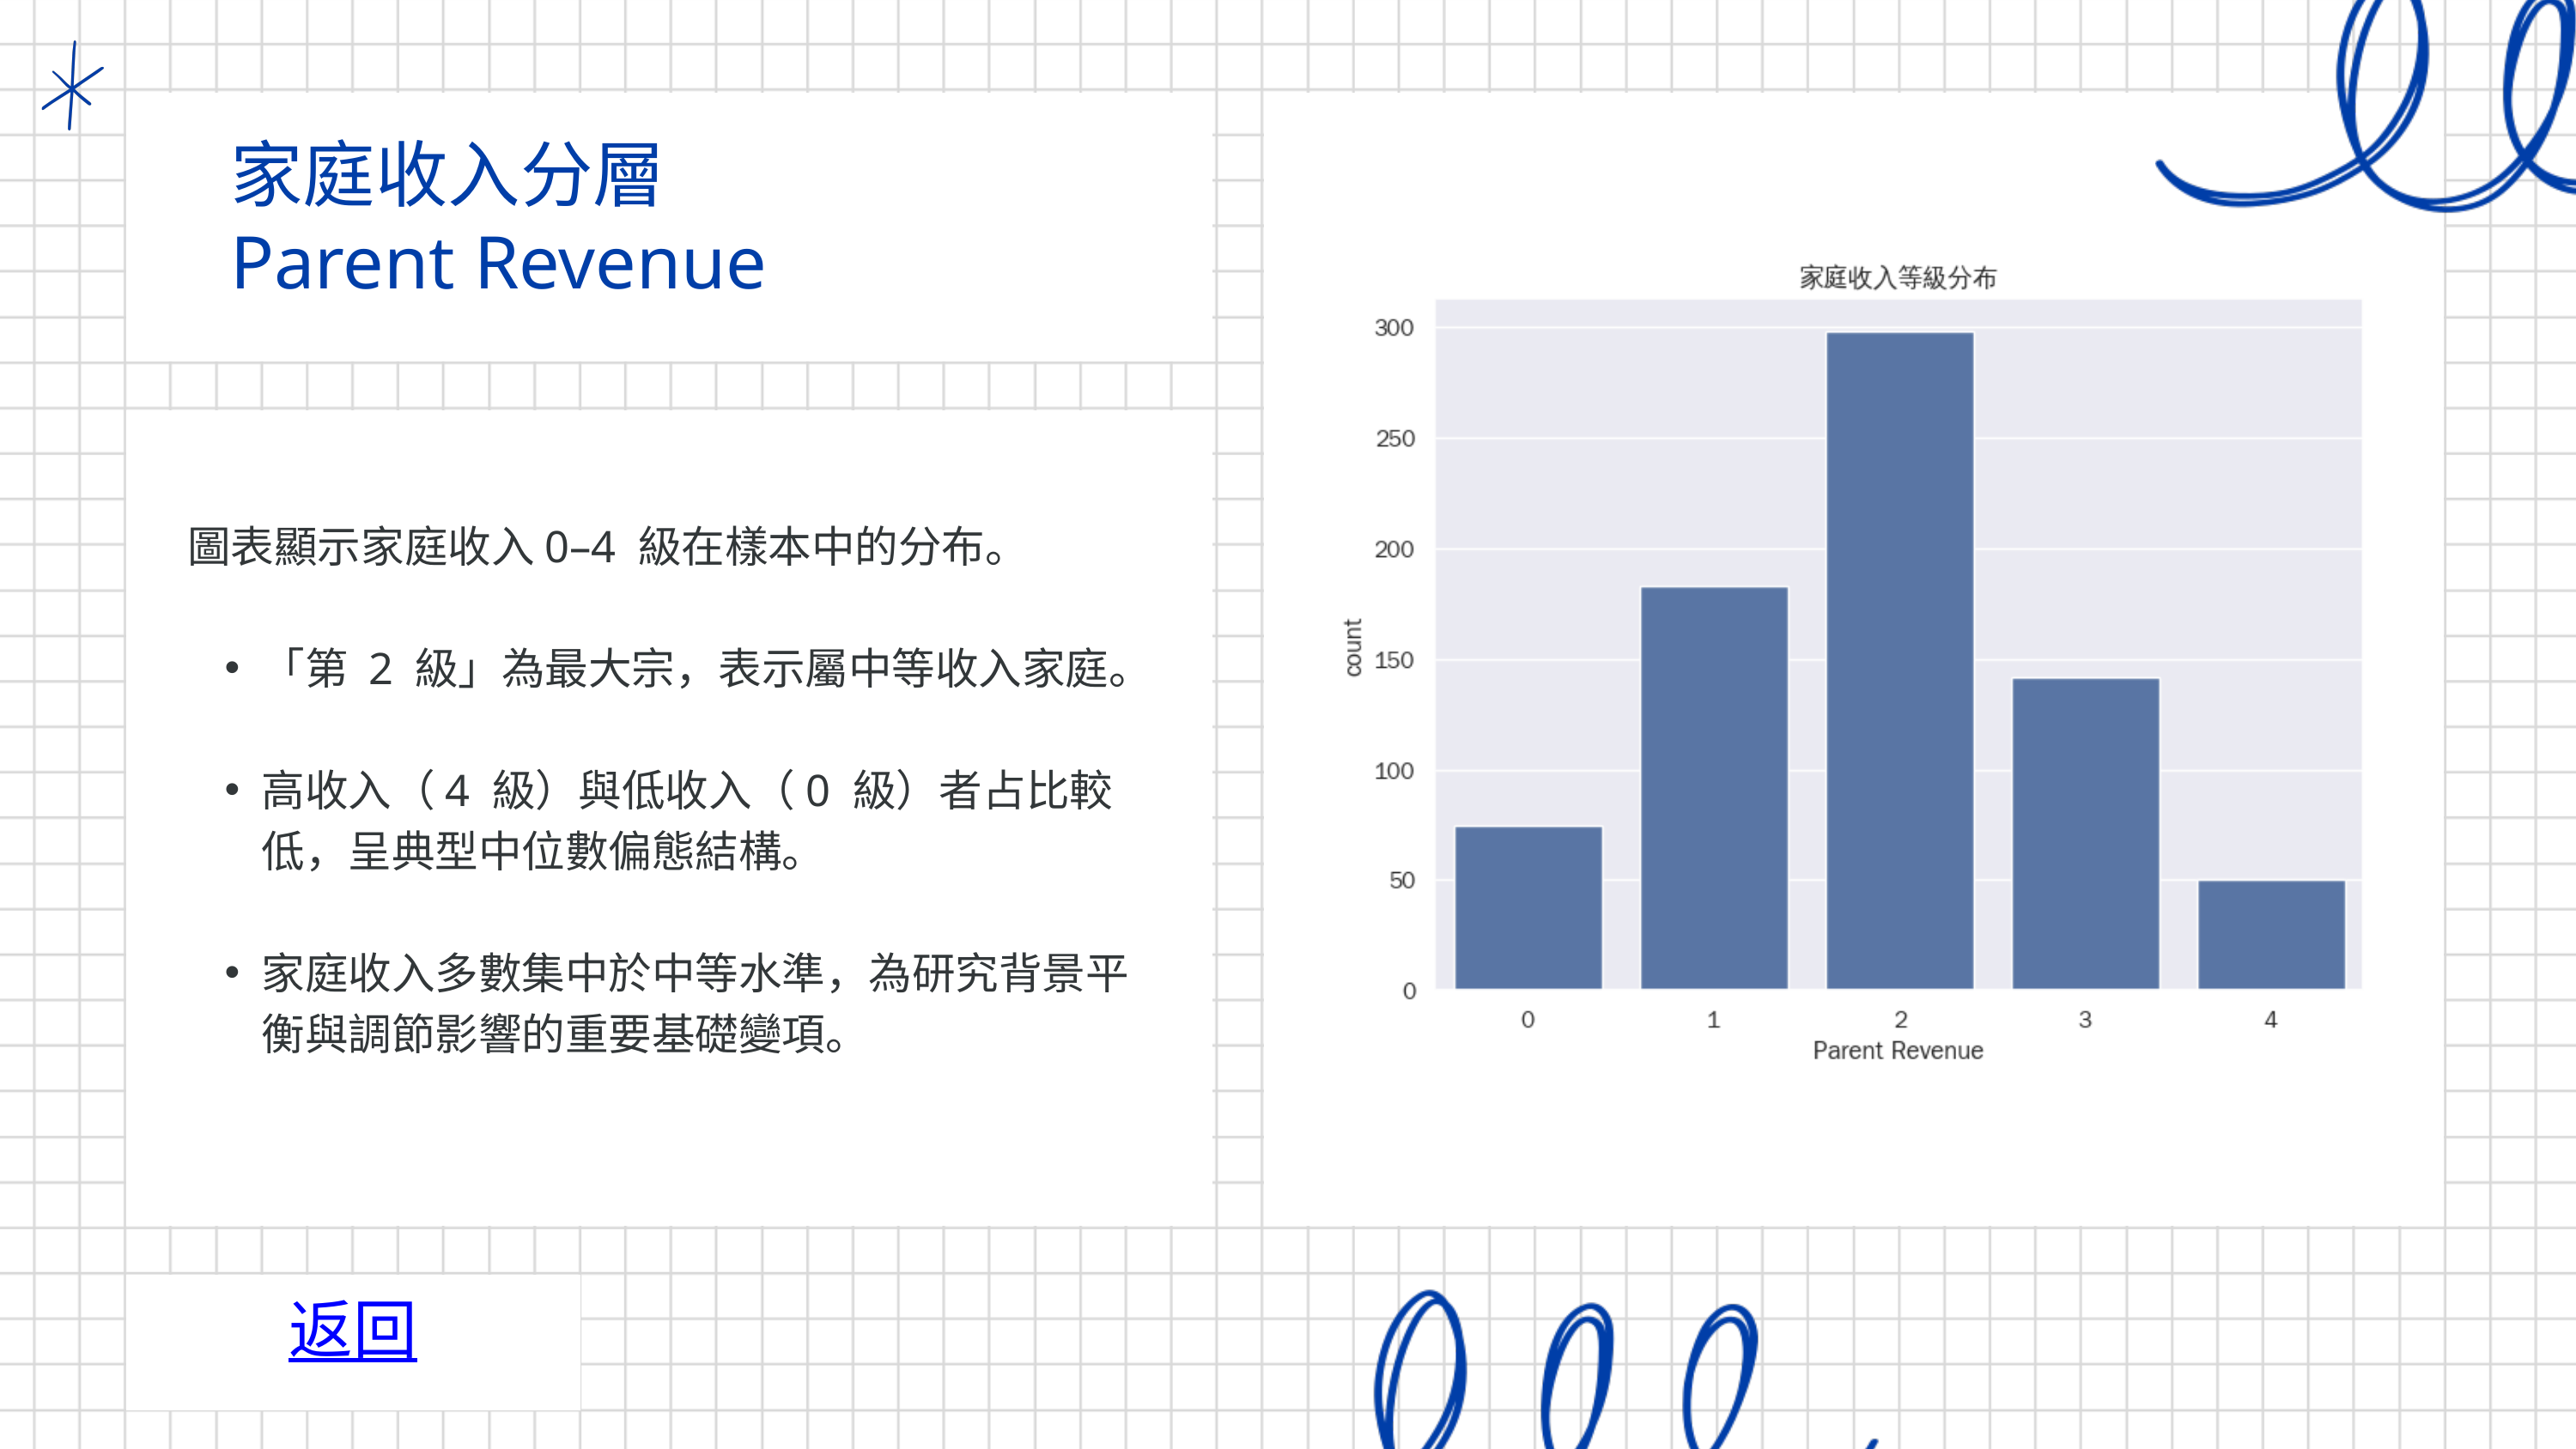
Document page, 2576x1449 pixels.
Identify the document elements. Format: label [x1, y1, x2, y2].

text_box [41, 40, 104, 130]
text_box [0, 0, 2576, 1449]
text_box [125, 92, 1213, 361]
text_box [1263, 92, 2444, 1226]
text_box [1193, 1288, 1880, 1449]
text_box [2155, 0, 2576, 215]
text_box [125, 409, 1213, 1226]
text_box [125, 1275, 581, 1411]
